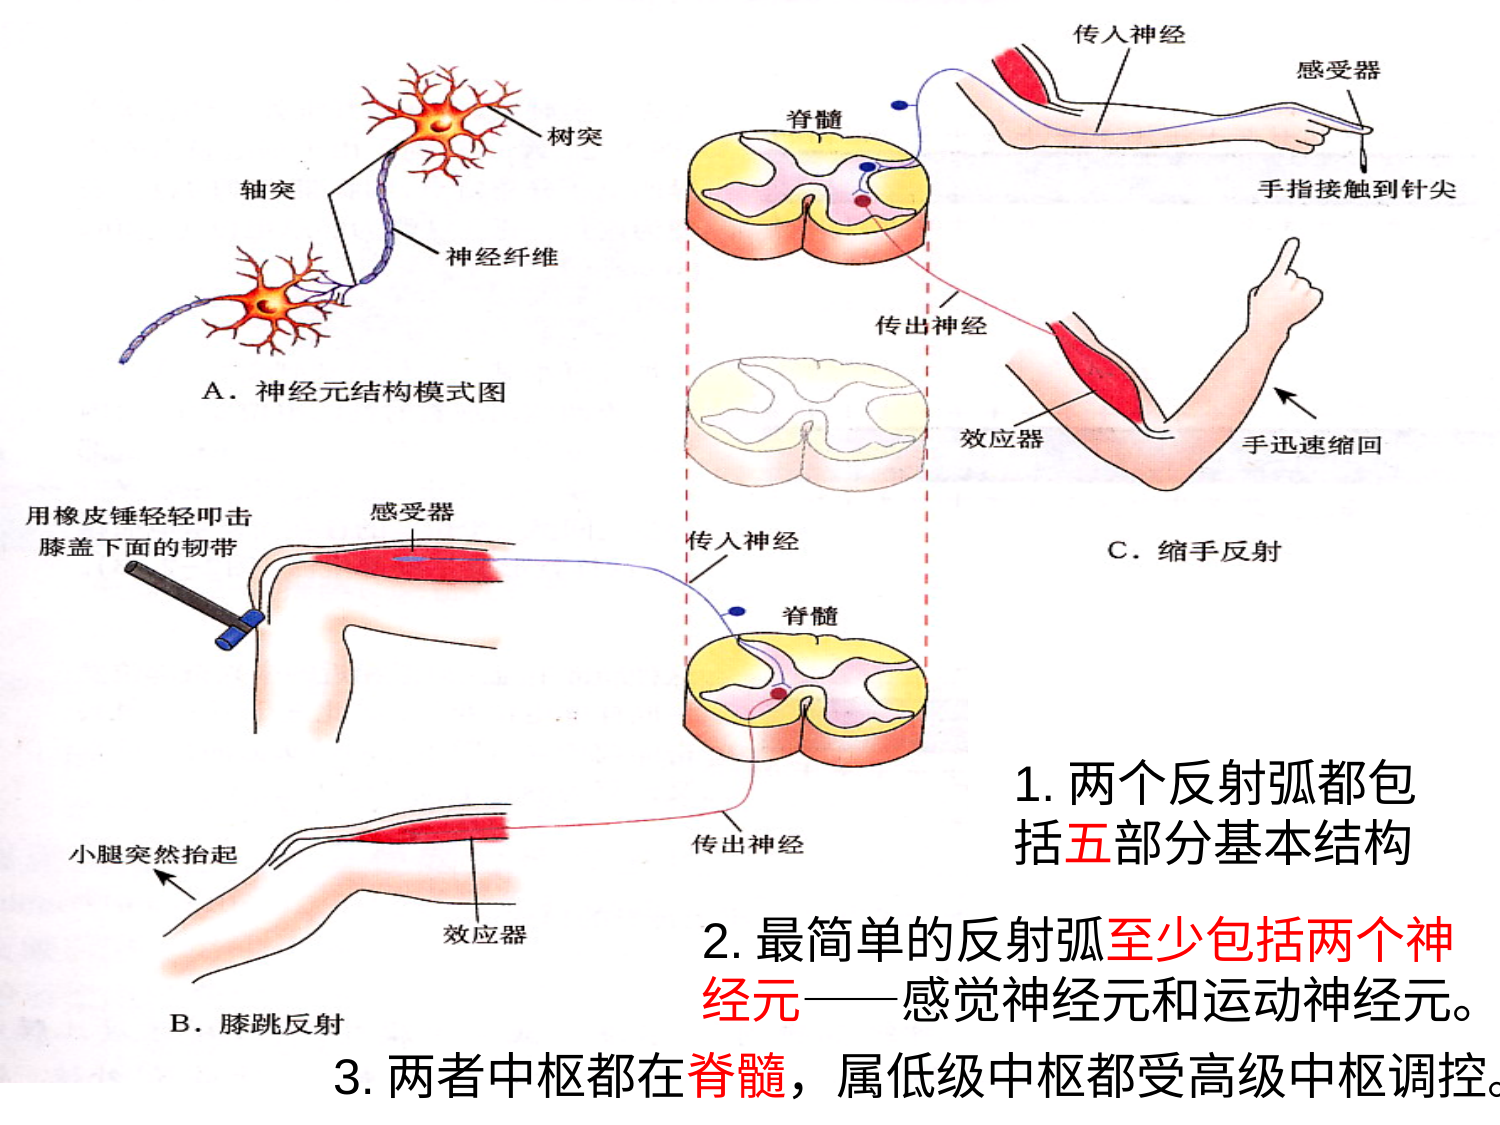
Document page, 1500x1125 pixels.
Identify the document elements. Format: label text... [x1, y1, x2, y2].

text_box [0, 0, 1500, 1083]
text_box 3.两者中枢都在脊髓，属低级中枢都受高级中枢调控。 [318, 1083, 1500, 1112]
